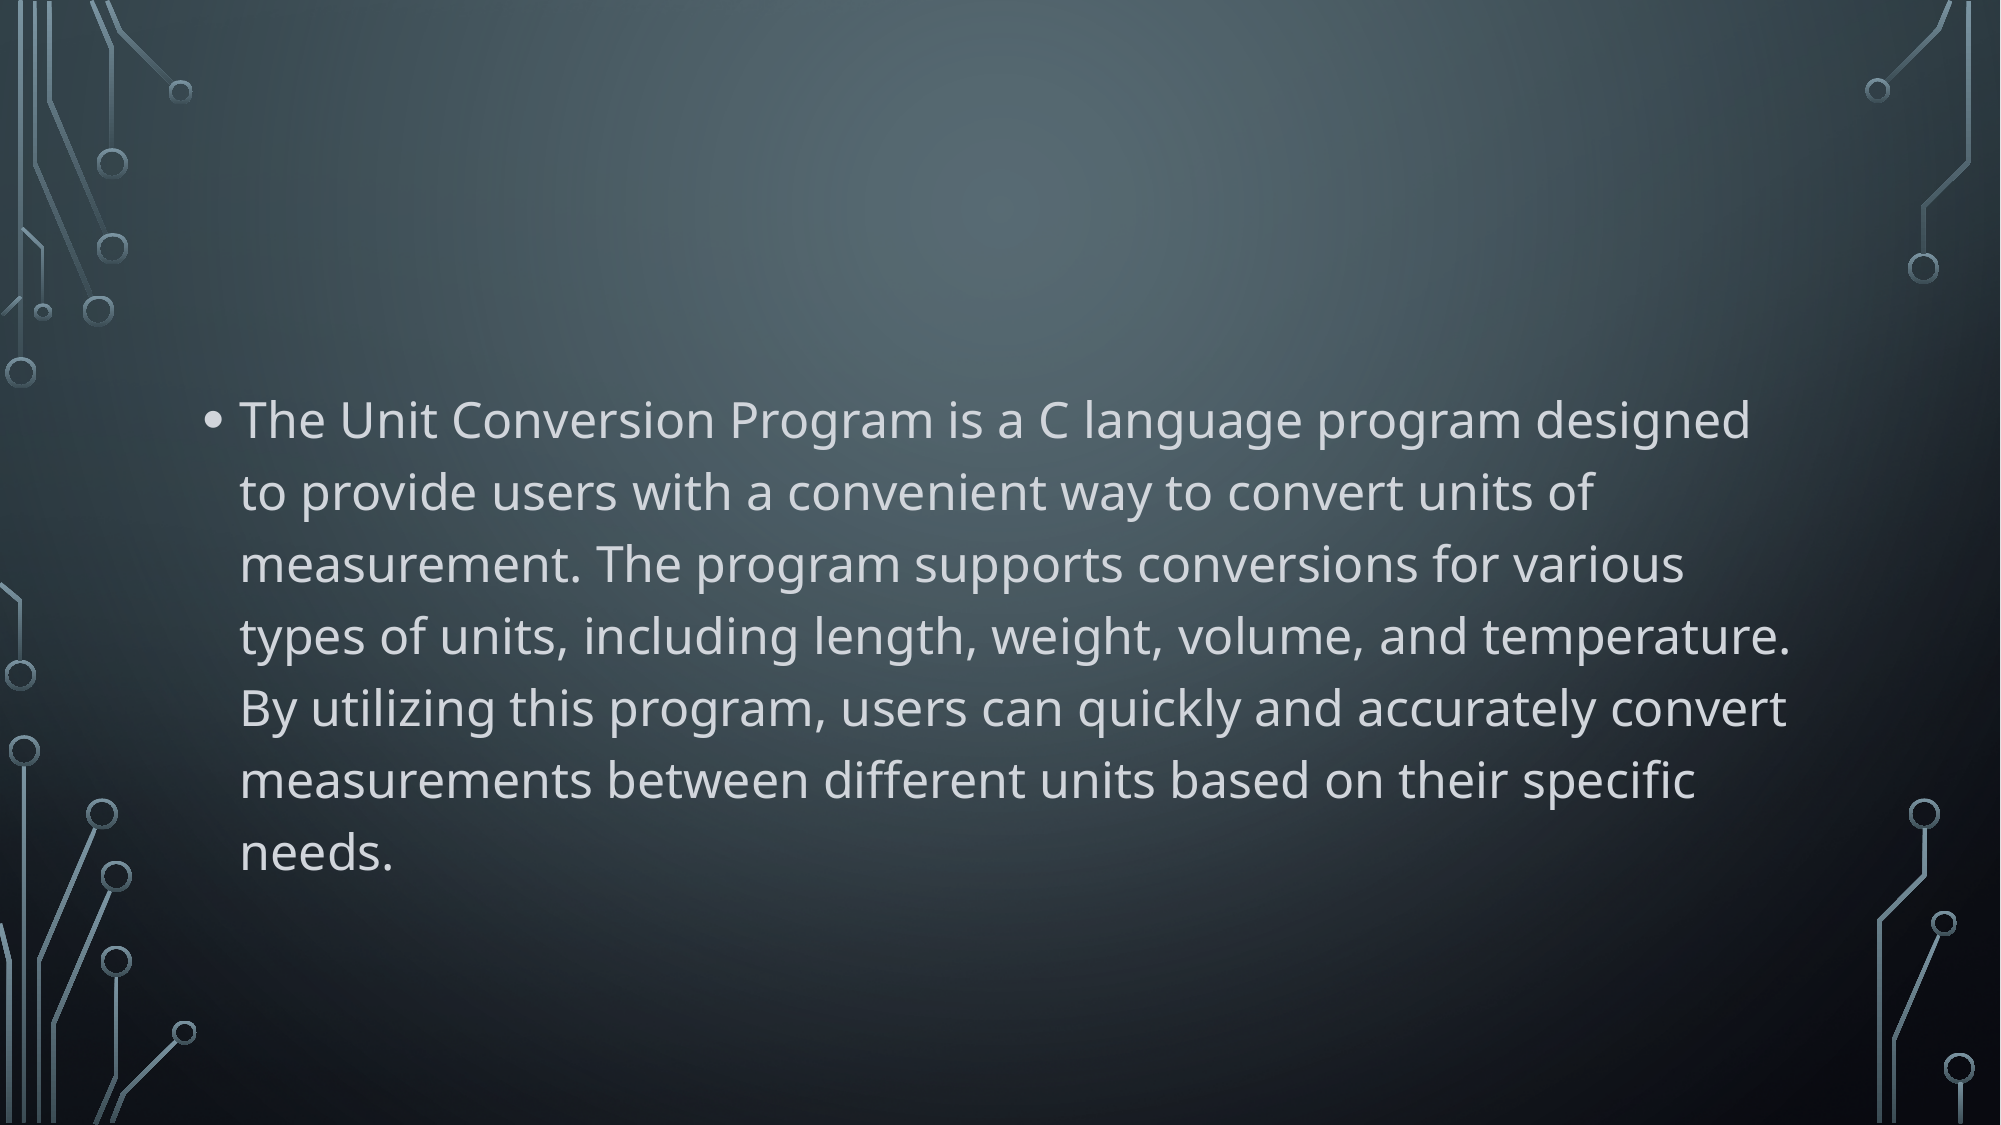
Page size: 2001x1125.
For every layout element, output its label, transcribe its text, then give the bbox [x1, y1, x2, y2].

list The Unit Conversion Program is a C language program designed to provide users with a convenient way to convert units of measurement. The program supports conversions for various types of units, including length, weight, volume, and temperature. By utilizing this program, users can quickly and accurately convert measurements between different units based on their specific needs. [187, 369, 1813, 950]
